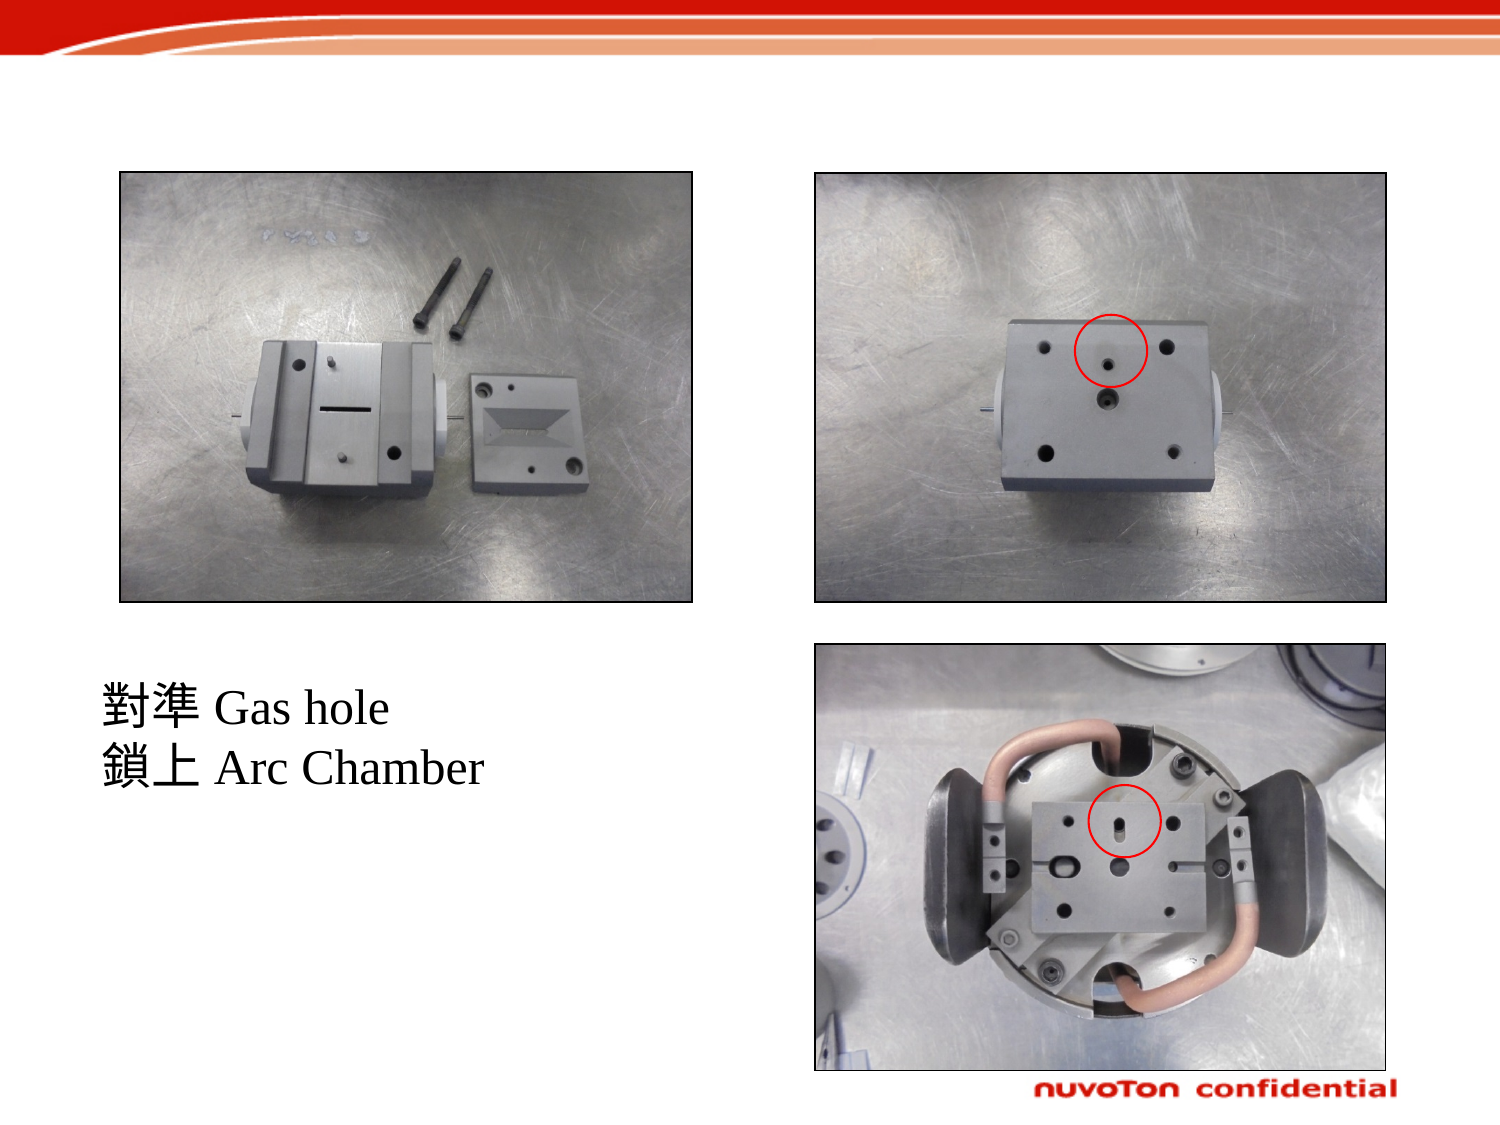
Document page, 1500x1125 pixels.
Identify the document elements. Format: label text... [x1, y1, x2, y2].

text_box 對準Gas hole 鎖上Arc Chamber [87, 666, 815, 802]
picture [0, 0, 1500, 1125]
